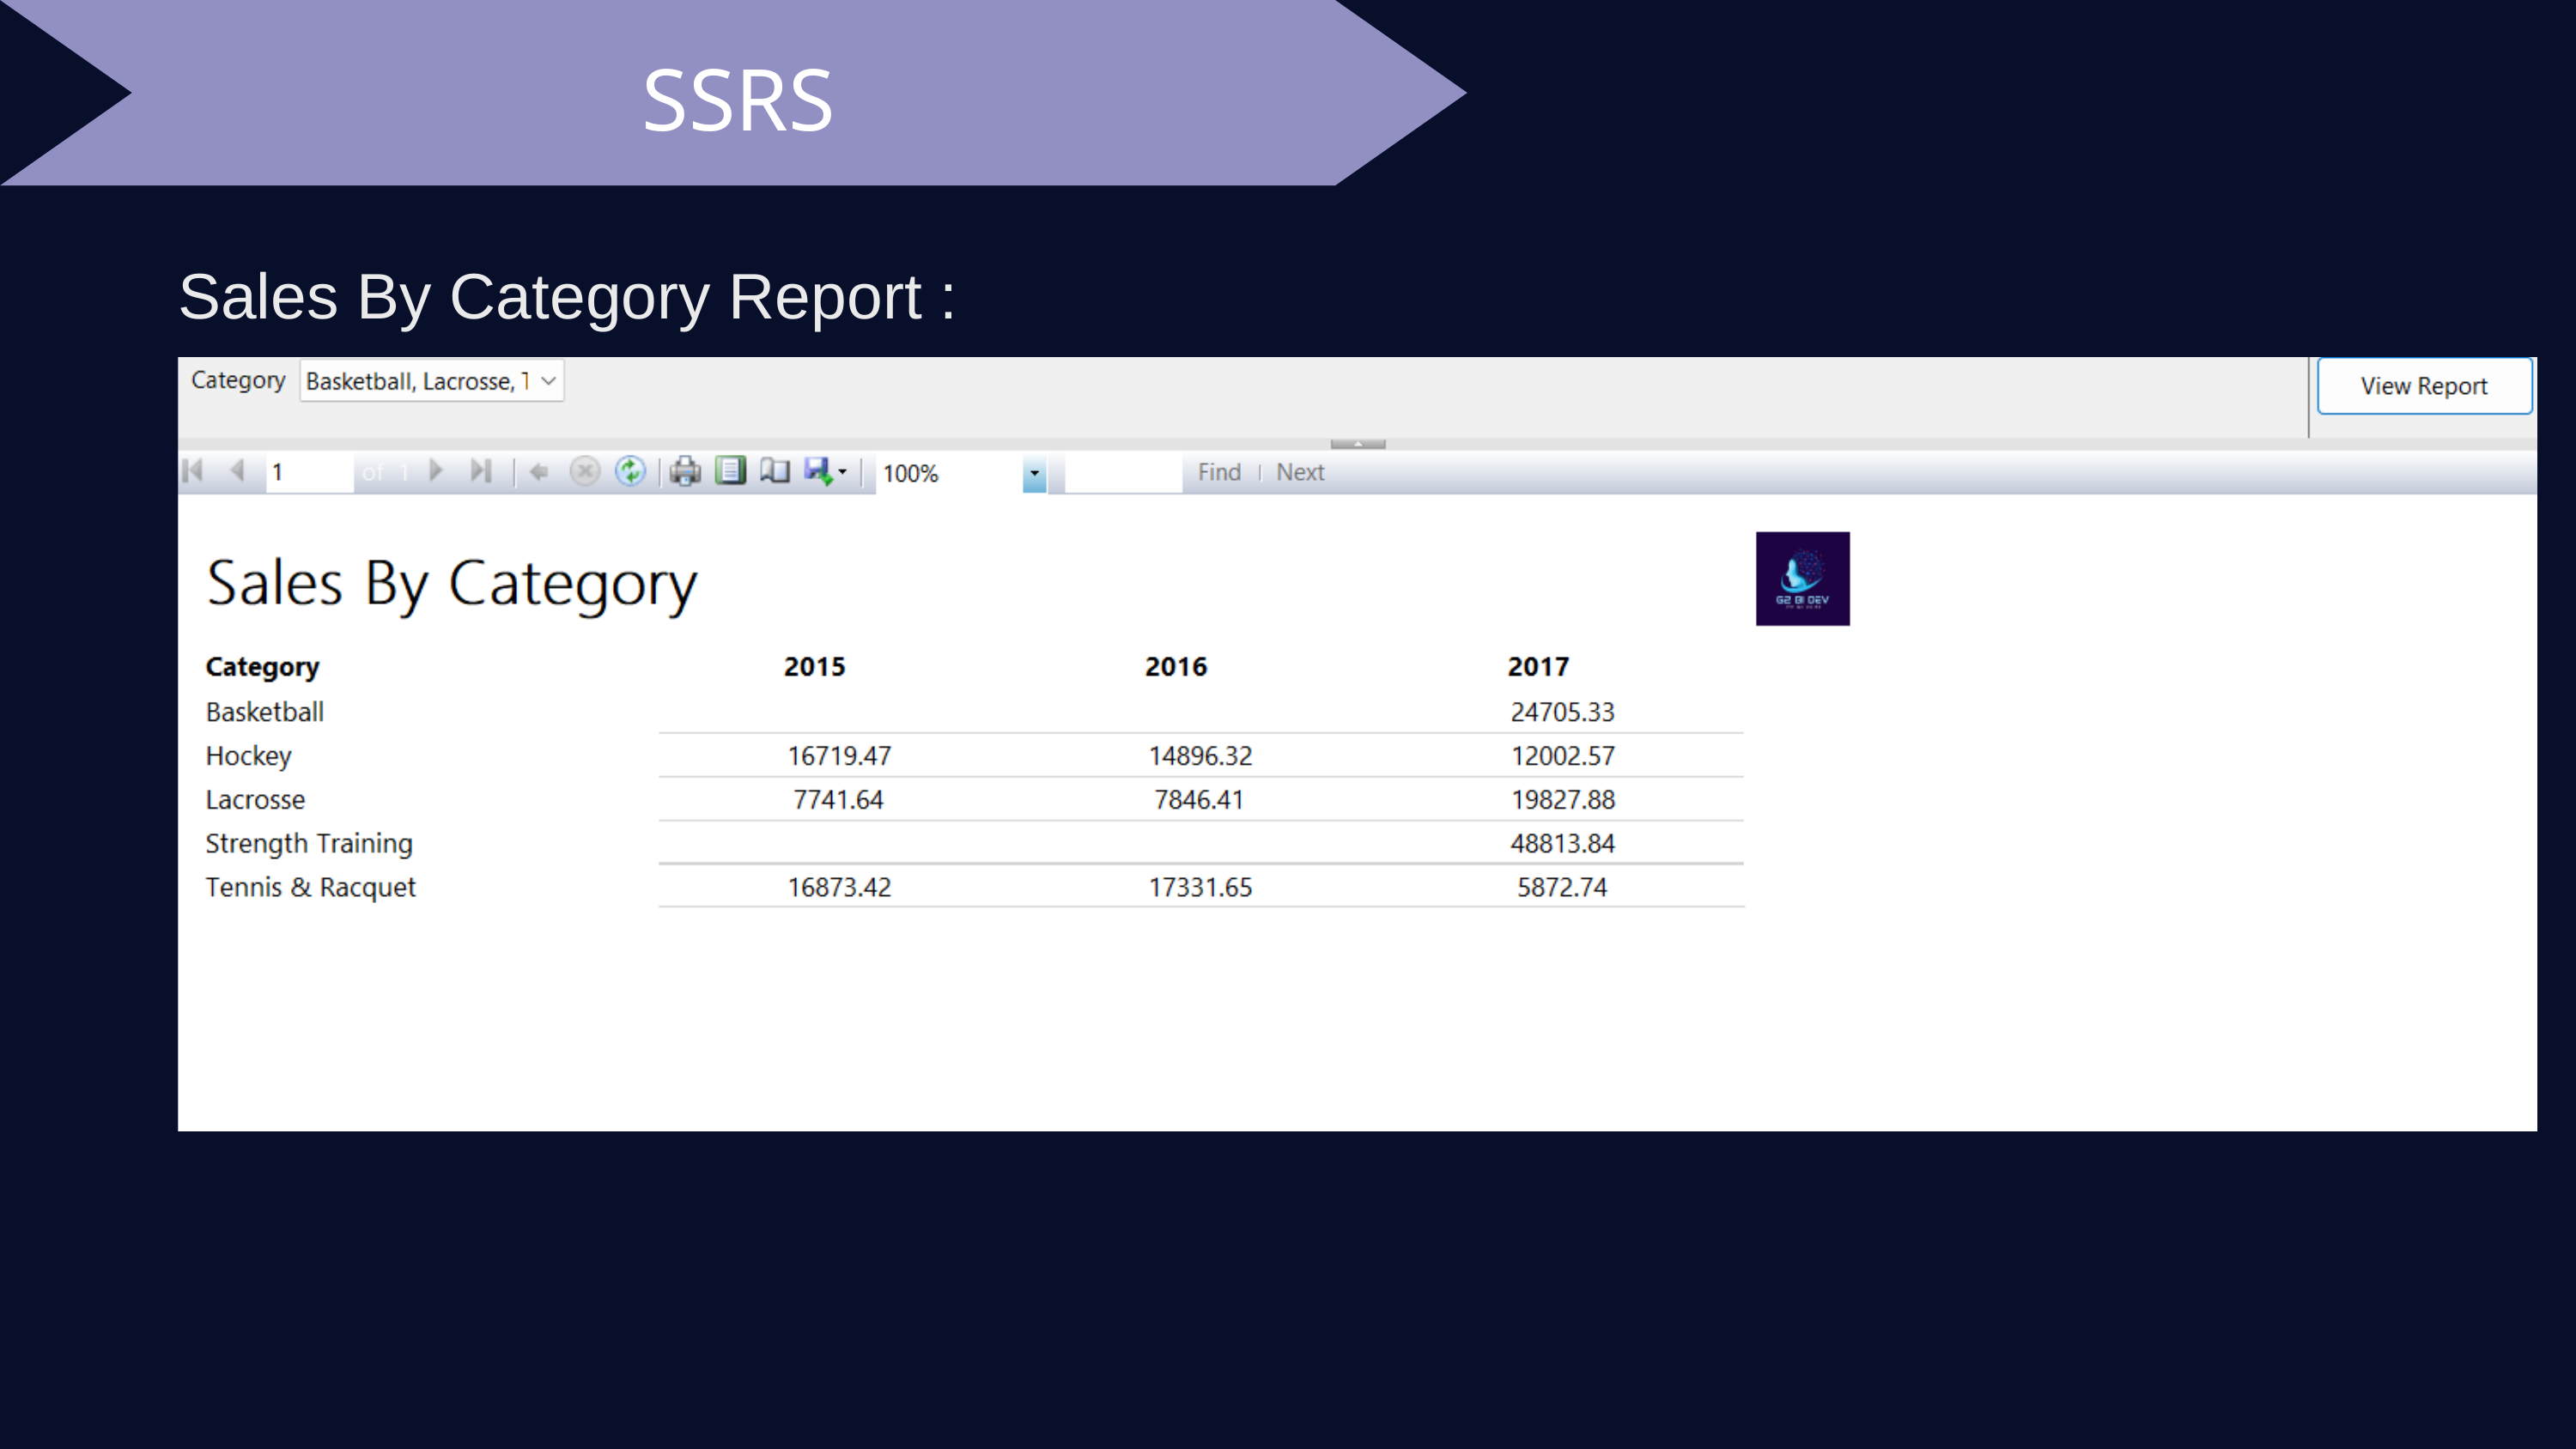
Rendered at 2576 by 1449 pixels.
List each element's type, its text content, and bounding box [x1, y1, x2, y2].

text_box Sales By Category Report : [178, 241, 1352, 332]
text_box [178, 357, 2538, 1131]
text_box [0, 0, 1467, 186]
